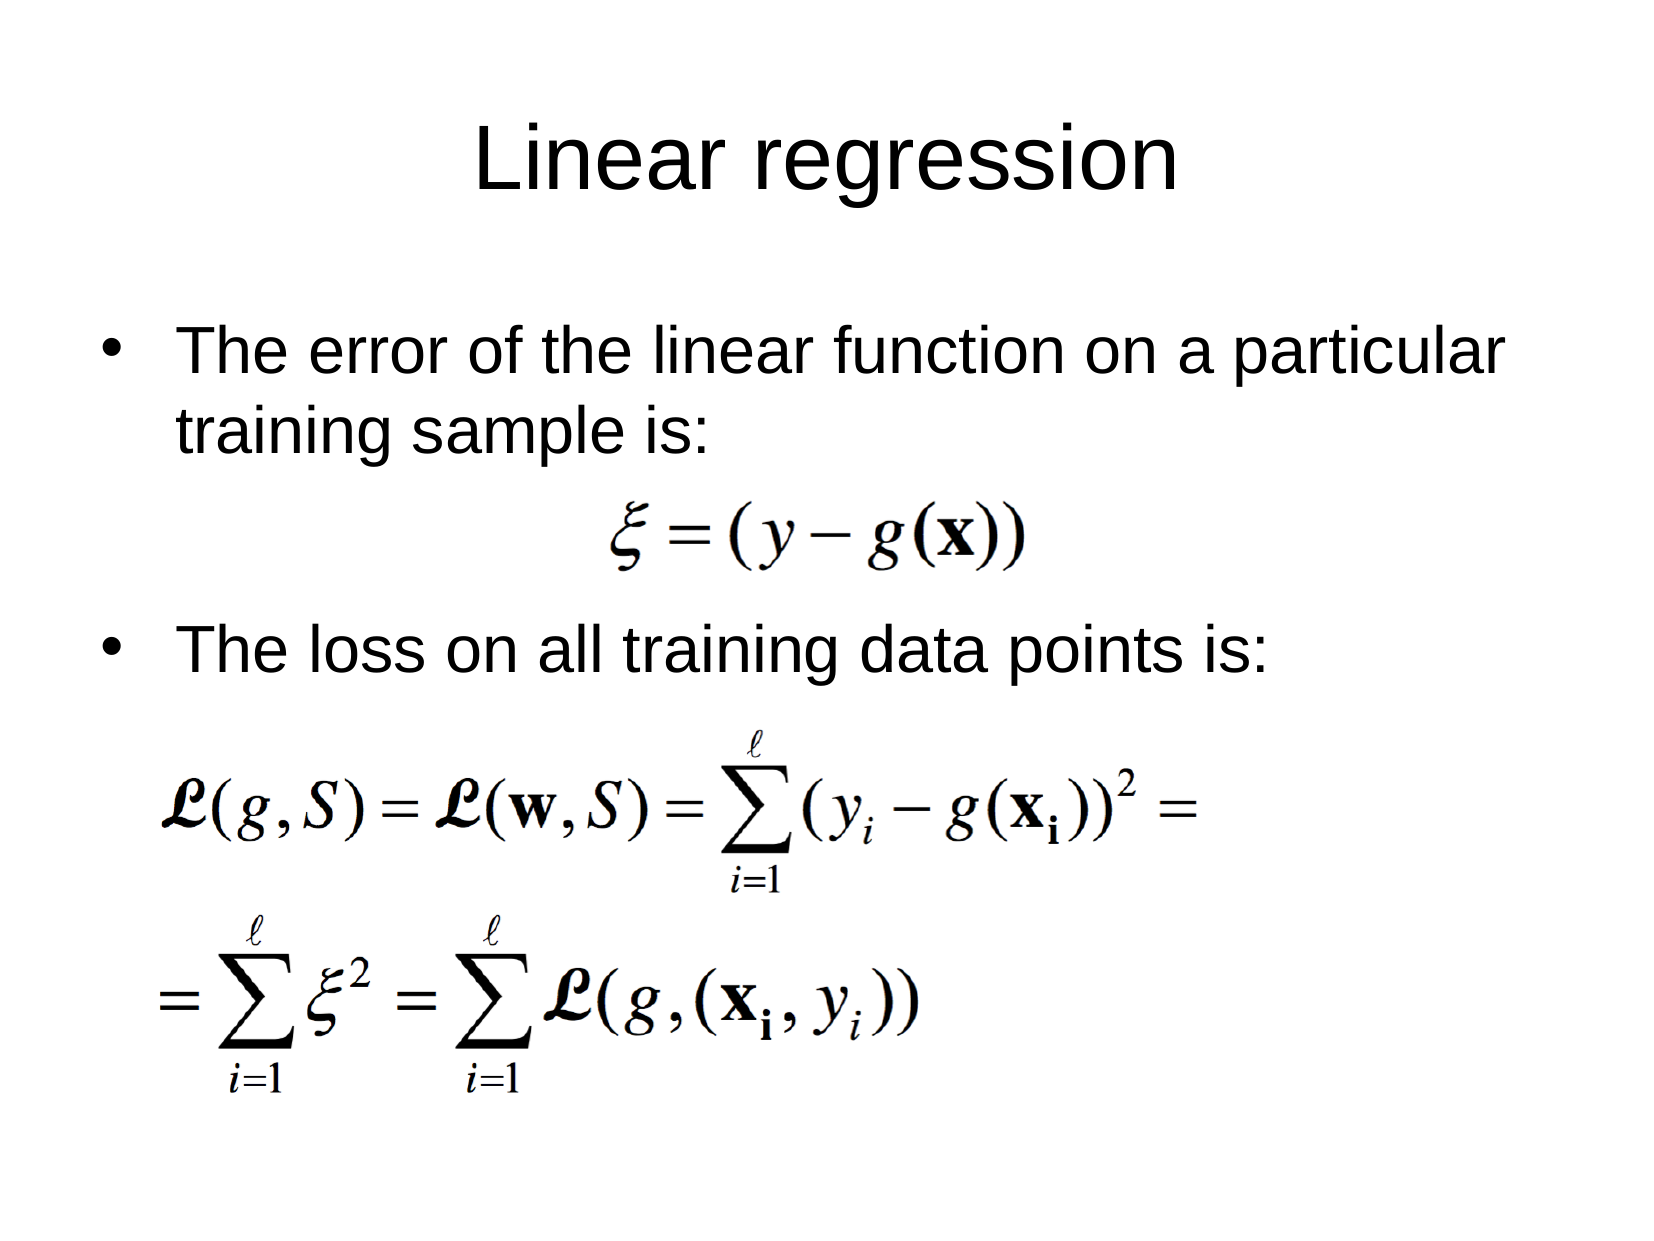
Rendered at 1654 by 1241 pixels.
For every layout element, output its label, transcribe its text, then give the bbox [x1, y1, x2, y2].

text_box The error of the linear function on a particular training sample is: The loss on all training data points is: [82, 306, 1571, 1081]
picture [138, 721, 1210, 1114]
picture [598, 489, 1032, 586]
text_box Linear regression [82, 49, 1571, 257]
